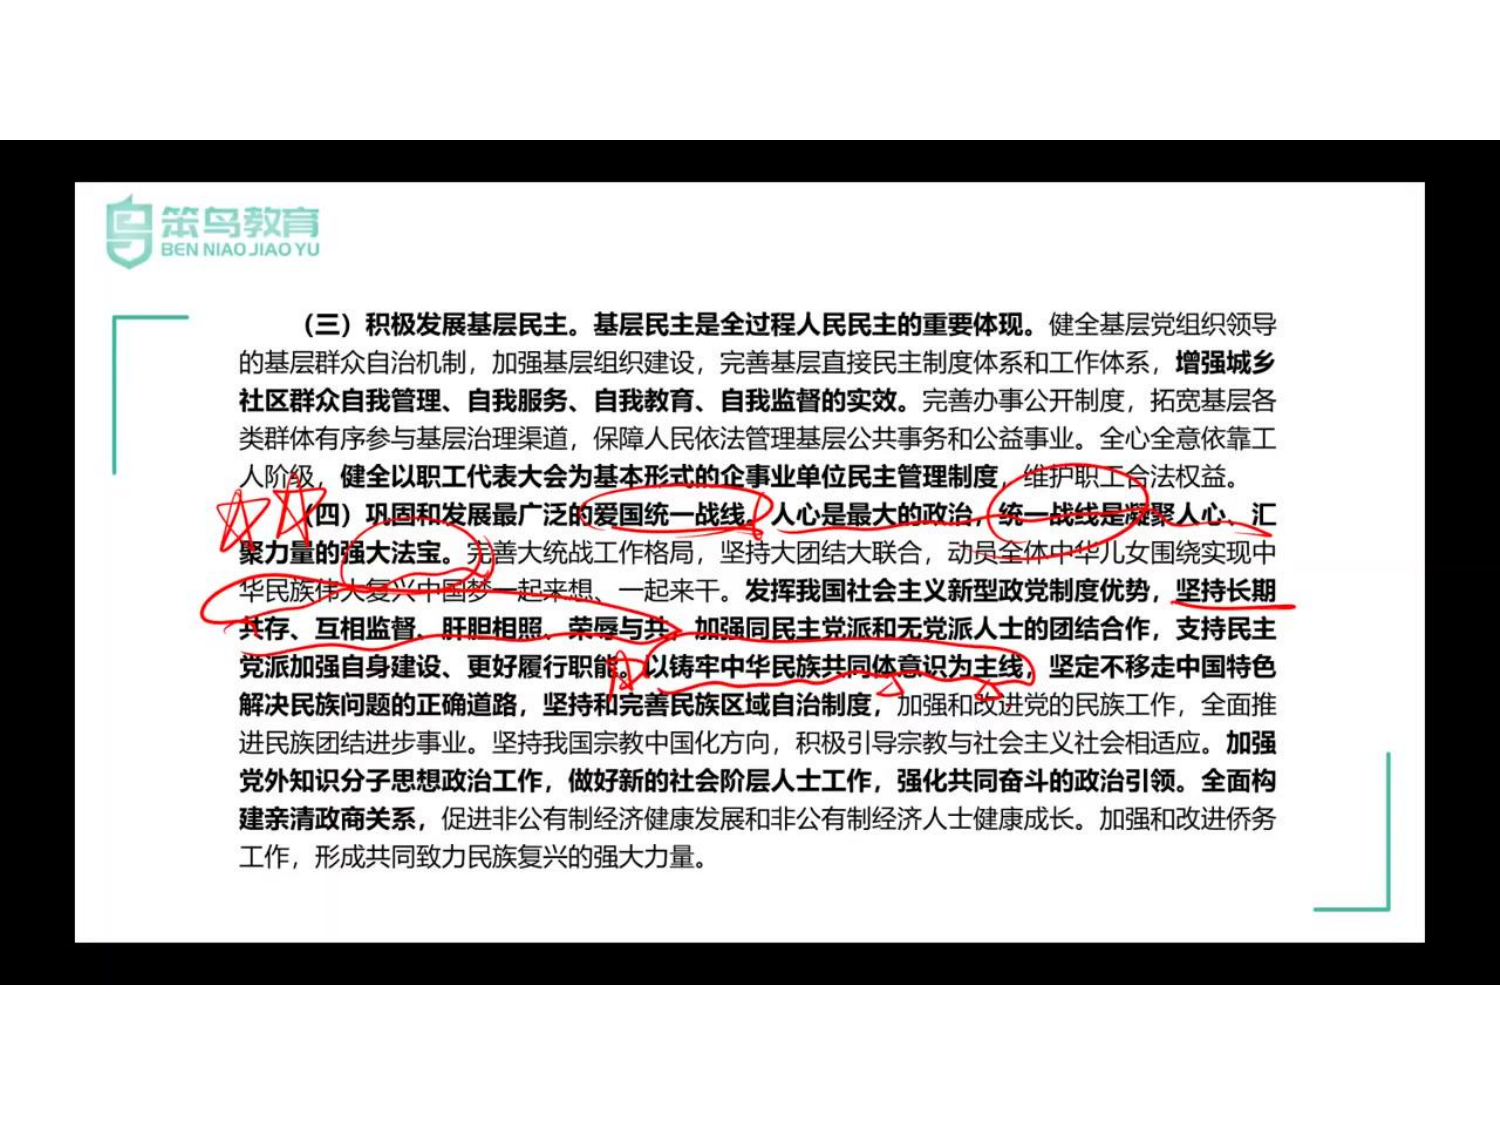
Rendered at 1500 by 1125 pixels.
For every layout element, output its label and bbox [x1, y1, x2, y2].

picture [0, 140, 1500, 985]
